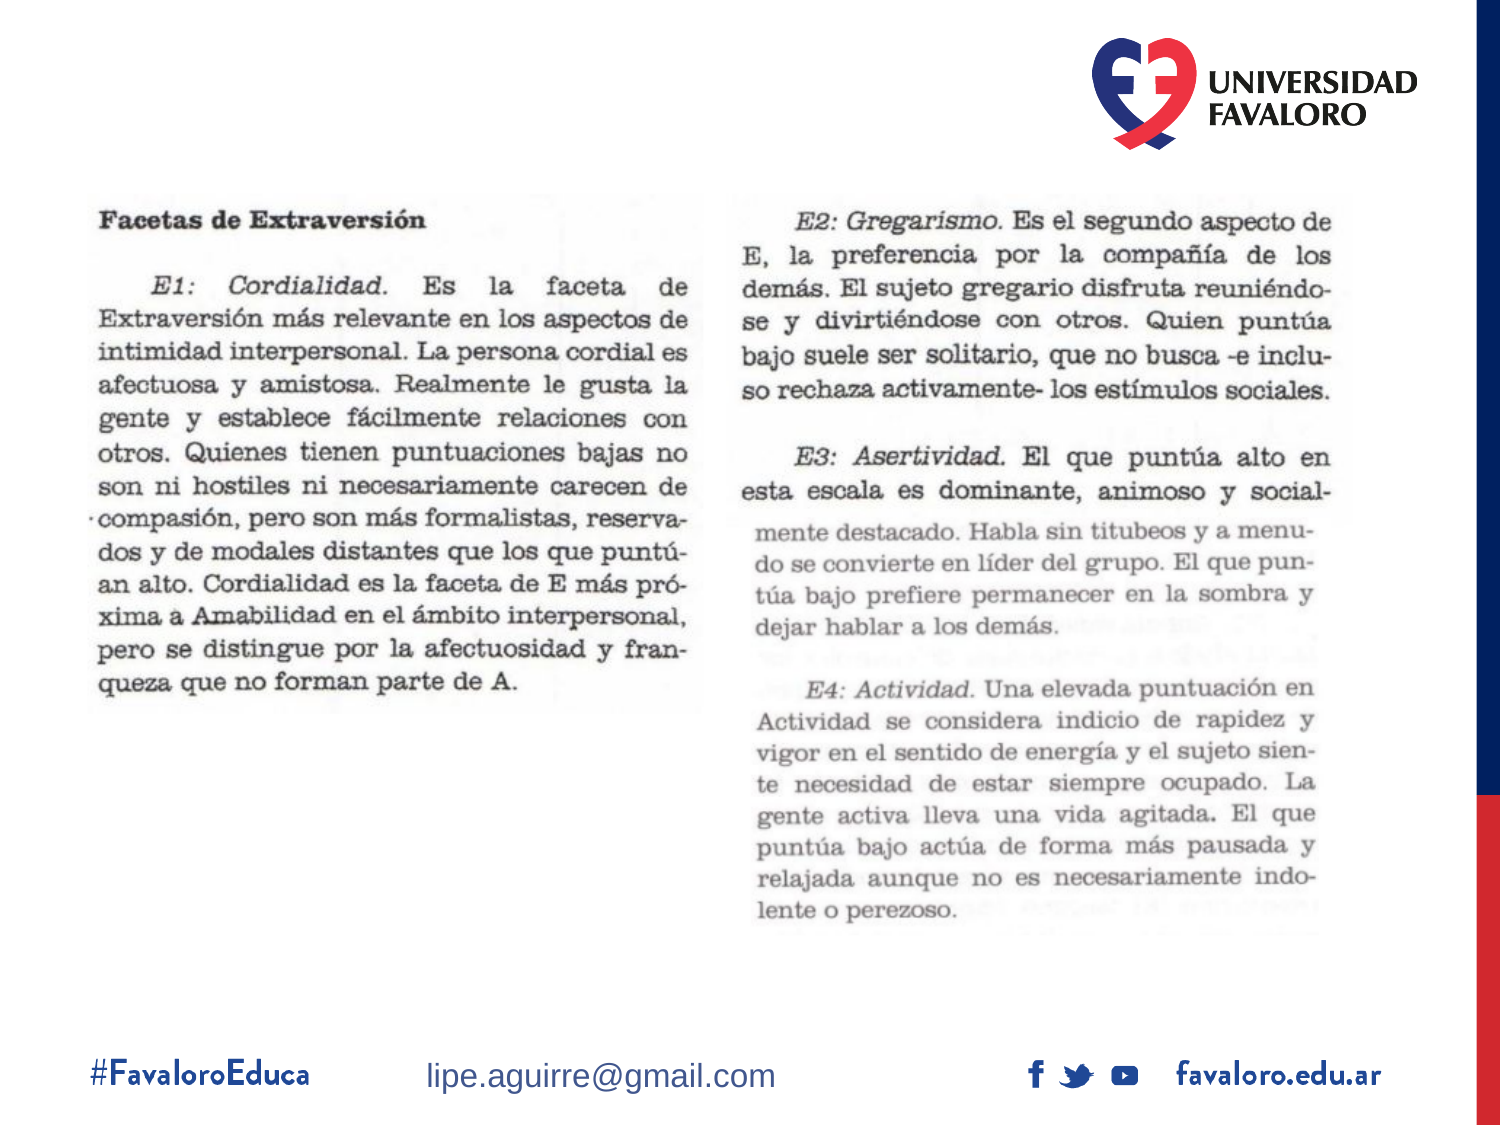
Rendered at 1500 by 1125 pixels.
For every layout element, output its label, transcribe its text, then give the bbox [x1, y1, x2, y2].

picture [76, 1035, 322, 1106]
picture [80, 180, 1420, 944]
picture [1014, 1041, 1388, 1100]
text_box lipe.aguirre@gmail.com [418, 1046, 785, 1102]
picture [1092, 38, 1417, 150]
